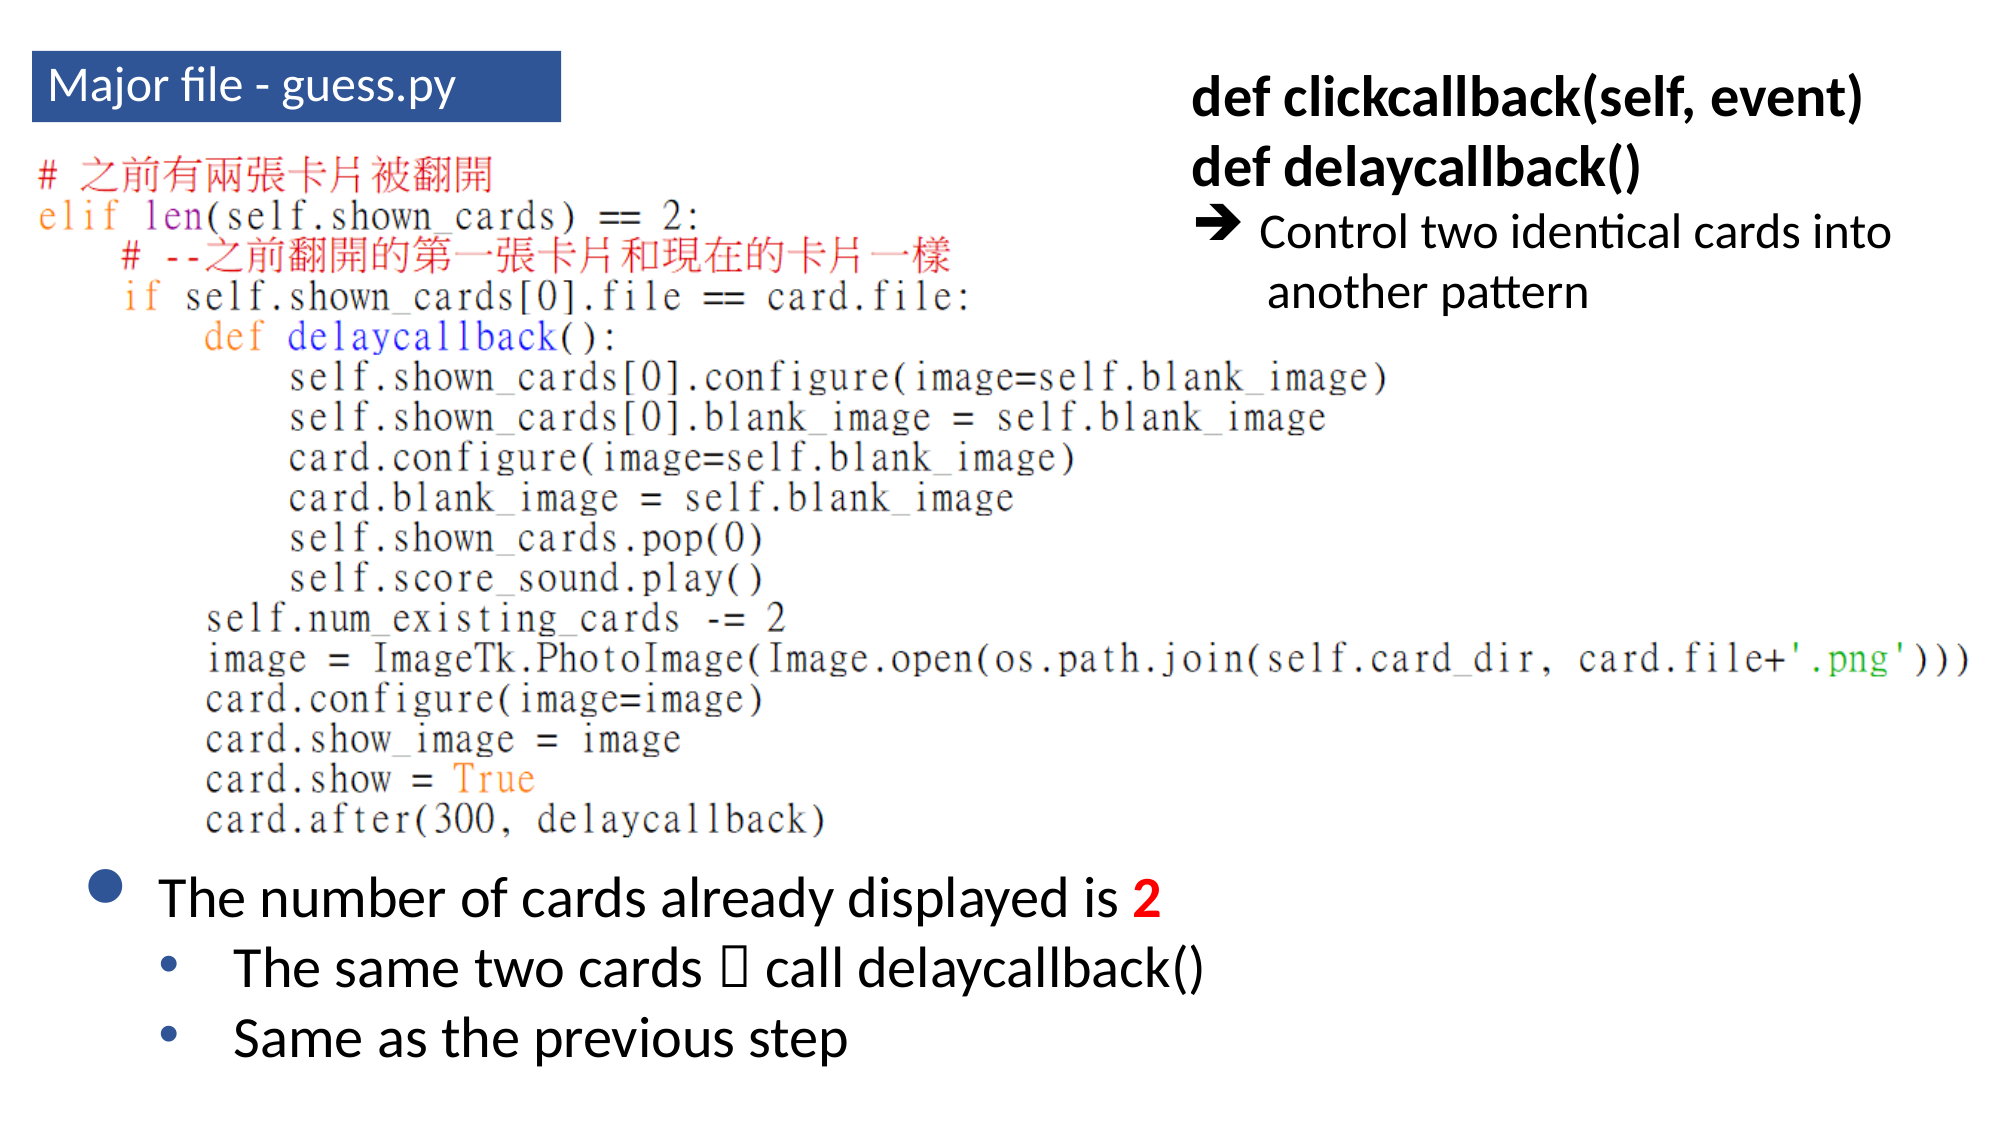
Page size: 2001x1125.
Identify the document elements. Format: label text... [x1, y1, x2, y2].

text_box 123 [141, 54, 671, 126]
text_box def clickcallback(self, event) def delaycallback() Control two identical cards into another pattern [1177, 50, 1976, 151]
picture [32, 151, 1976, 839]
text_box Major file - guess.py [32, 50, 562, 123]
text_box The number of cards already displayed is 2 The same two cards  call delaycallback() Same as the previous step [68, 851, 1909, 1125]
